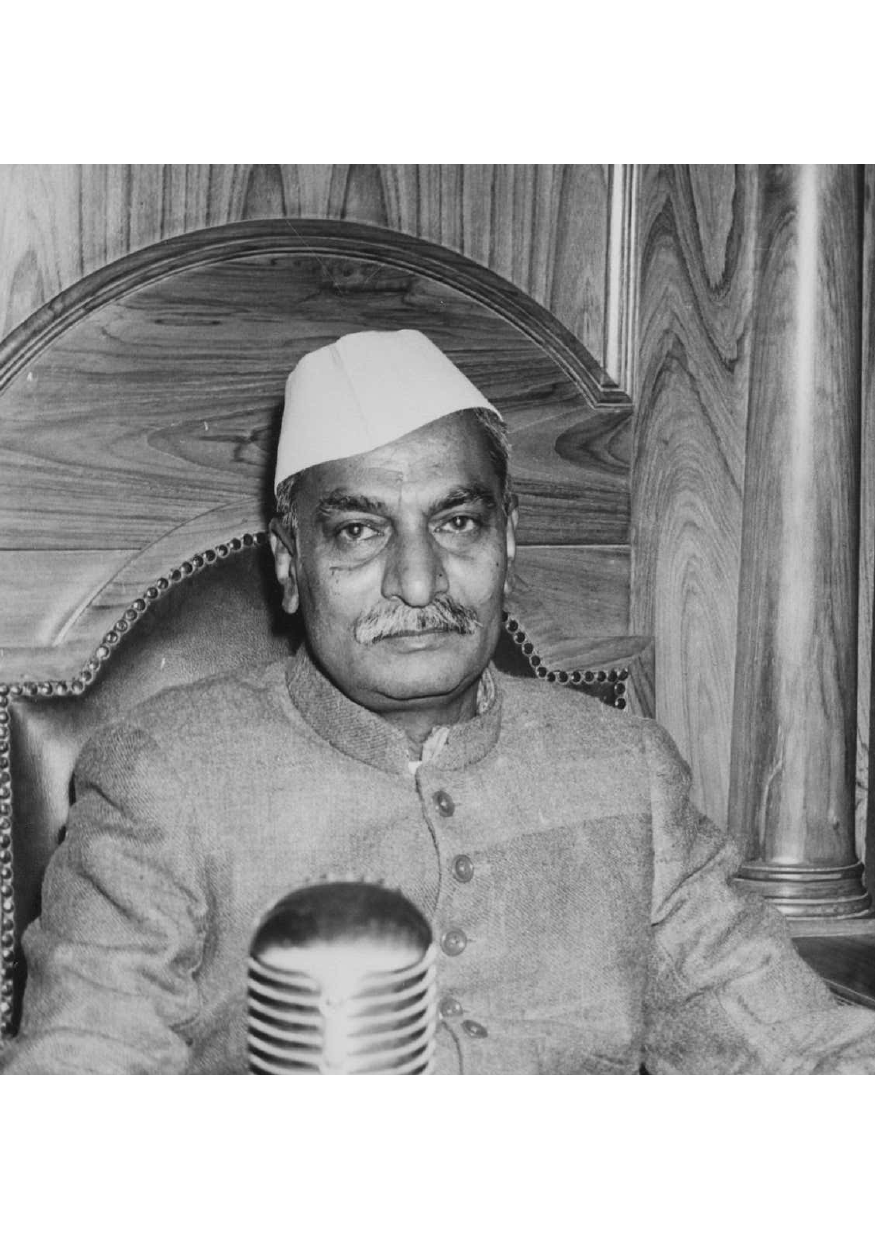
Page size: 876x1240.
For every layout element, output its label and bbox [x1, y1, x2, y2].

picture [0, 164, 875, 1075]
